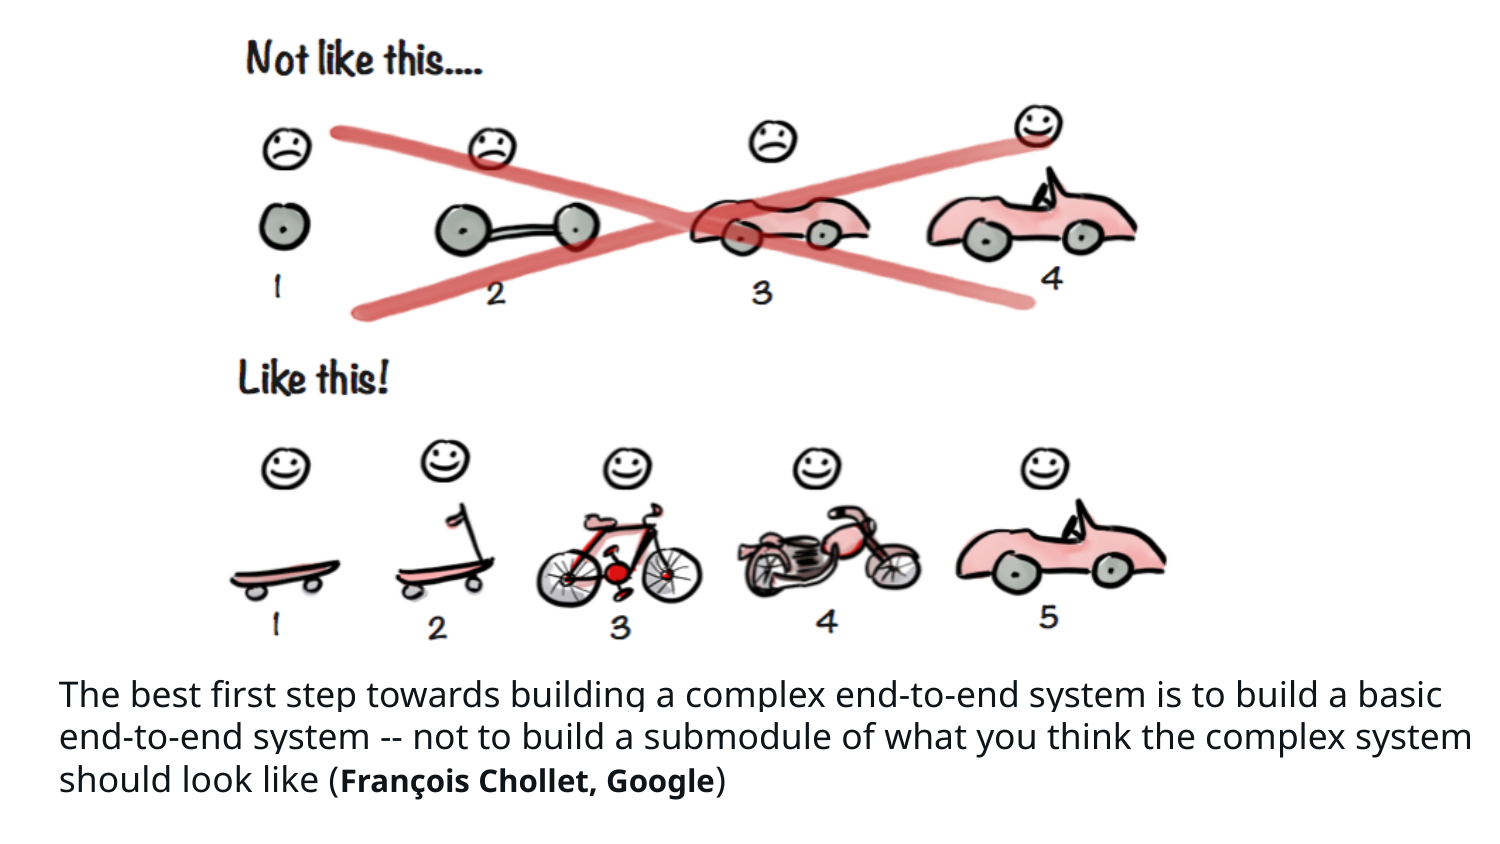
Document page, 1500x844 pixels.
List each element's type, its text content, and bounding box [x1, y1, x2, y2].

text_box The best first step towards building a complex end-to-end system is to build a basic end-to-end system -- not to build a submodule of what you think the complex system should look like (François Chollet, Google) [43, 656, 1500, 815]
picture [219, 14, 1198, 665]
